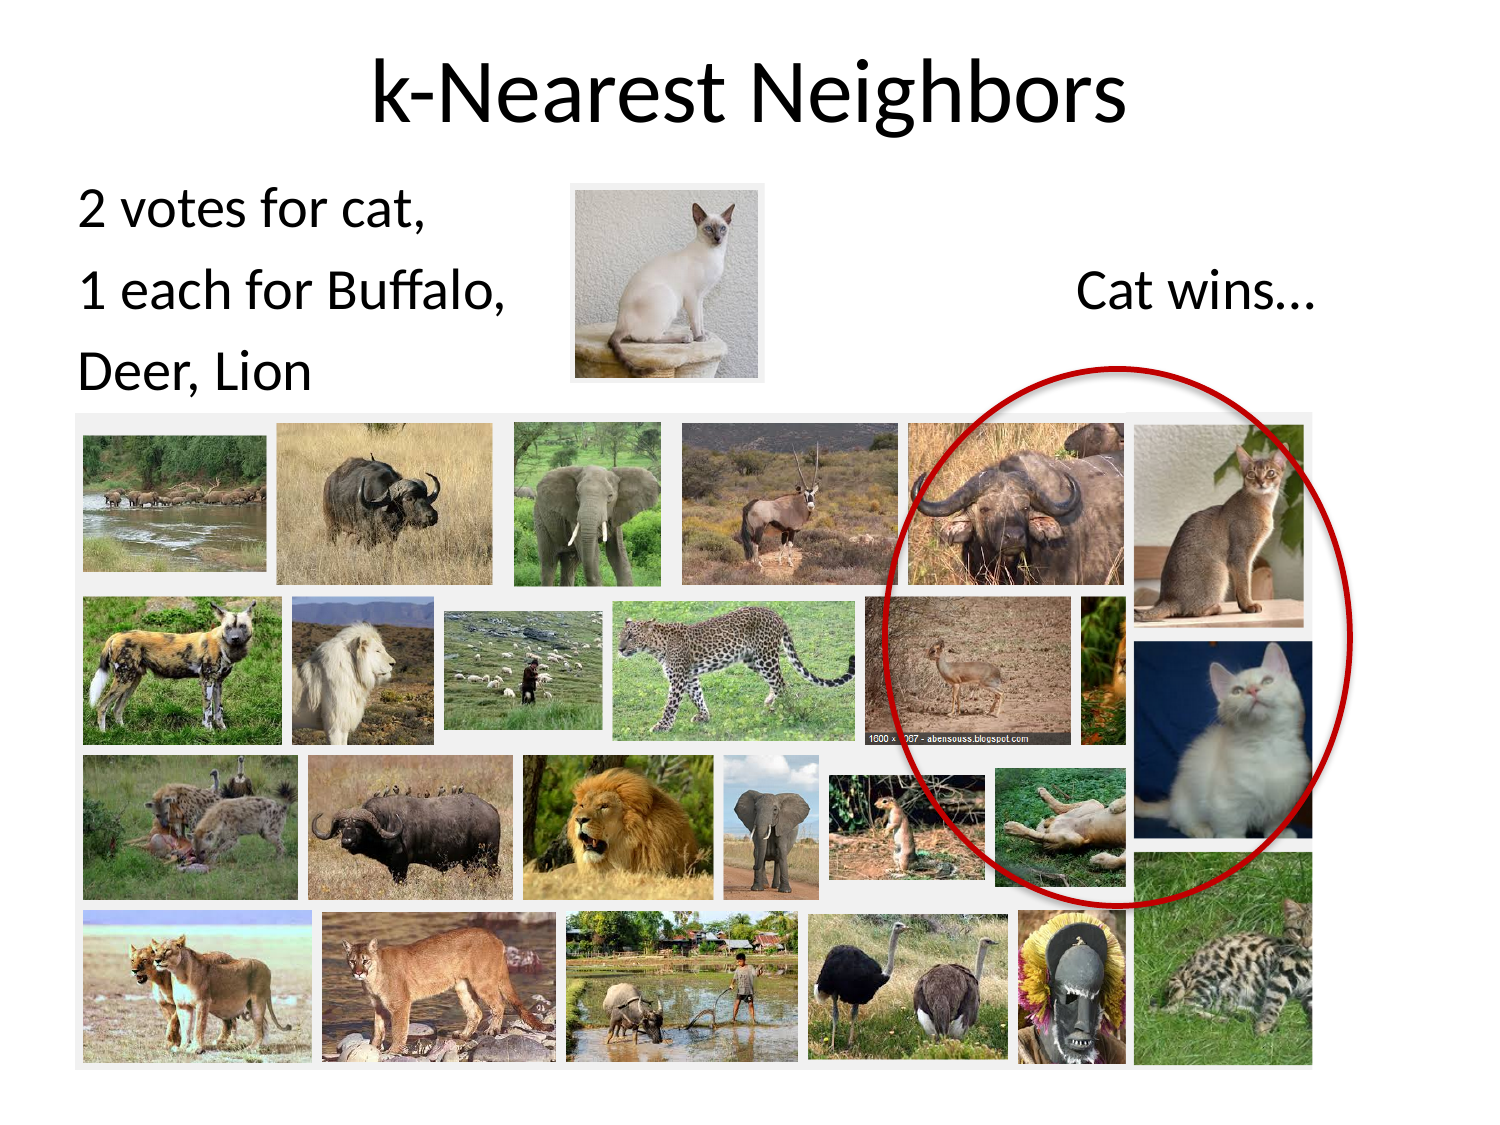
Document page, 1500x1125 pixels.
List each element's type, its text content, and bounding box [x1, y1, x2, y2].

list 2 votes for cat, 1 each for Buffalo, Cat wins… Deer, Lion [63, 161, 1442, 1005]
picture [569, 183, 765, 383]
text_box [989, 368, 1243, 412]
text_box [1317, 497, 1351, 777]
picture [74, 412, 1313, 1070]
title k-Nearest Neighbors [75, 10, 1425, 161]
